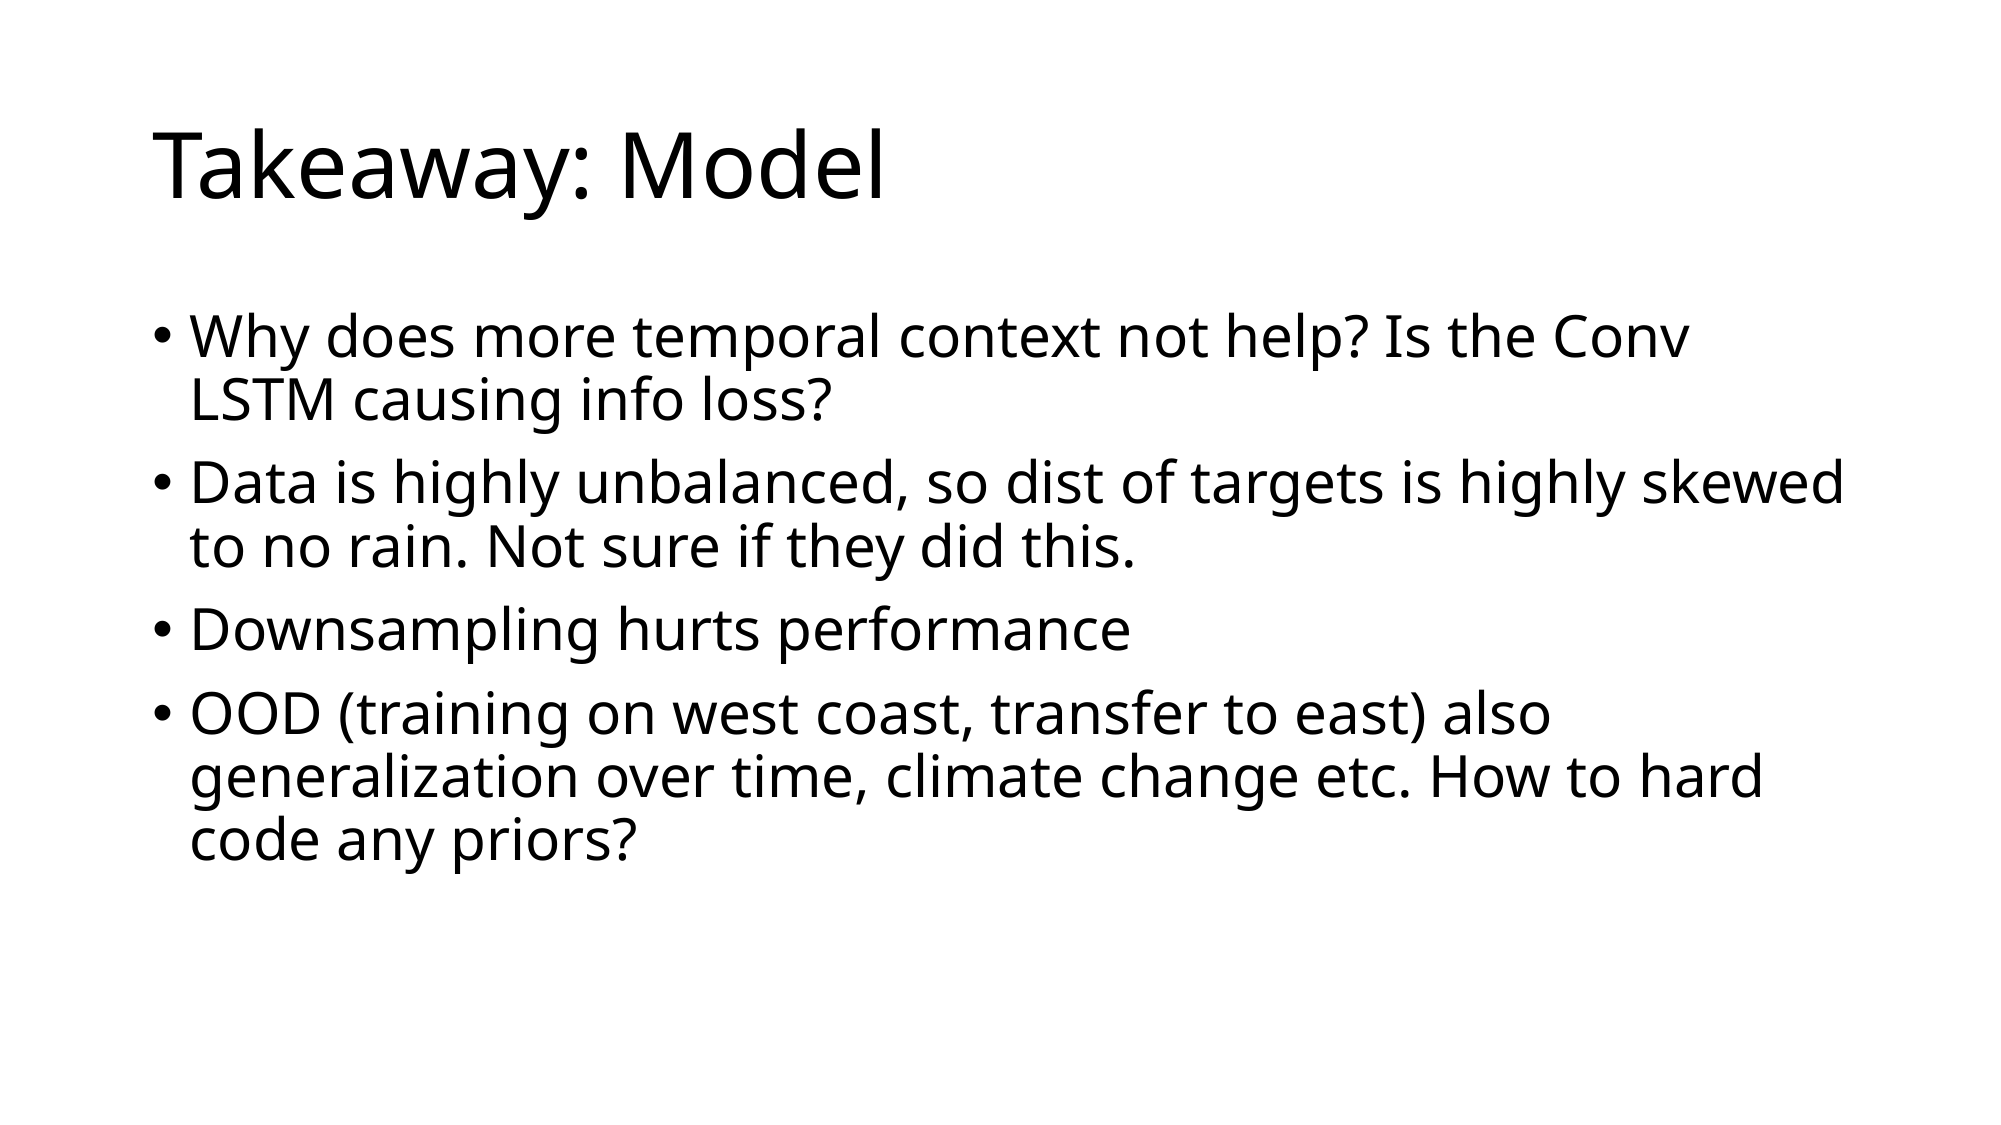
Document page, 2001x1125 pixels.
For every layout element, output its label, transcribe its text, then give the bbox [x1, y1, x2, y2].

list Why does more temporal context not help? Is the Conv LSTM causing info loss? Data is highly unbalanced, so dist of targets is highly skewed to no rain. Not sure if they did this. Downsampling hurts performance OOD (training on west coast, transfer to east) also generalization over time, climate change etc. How to hard code any priors? [137, 299, 1863, 1014]
title Takeaway: Model [137, 59, 1863, 278]
